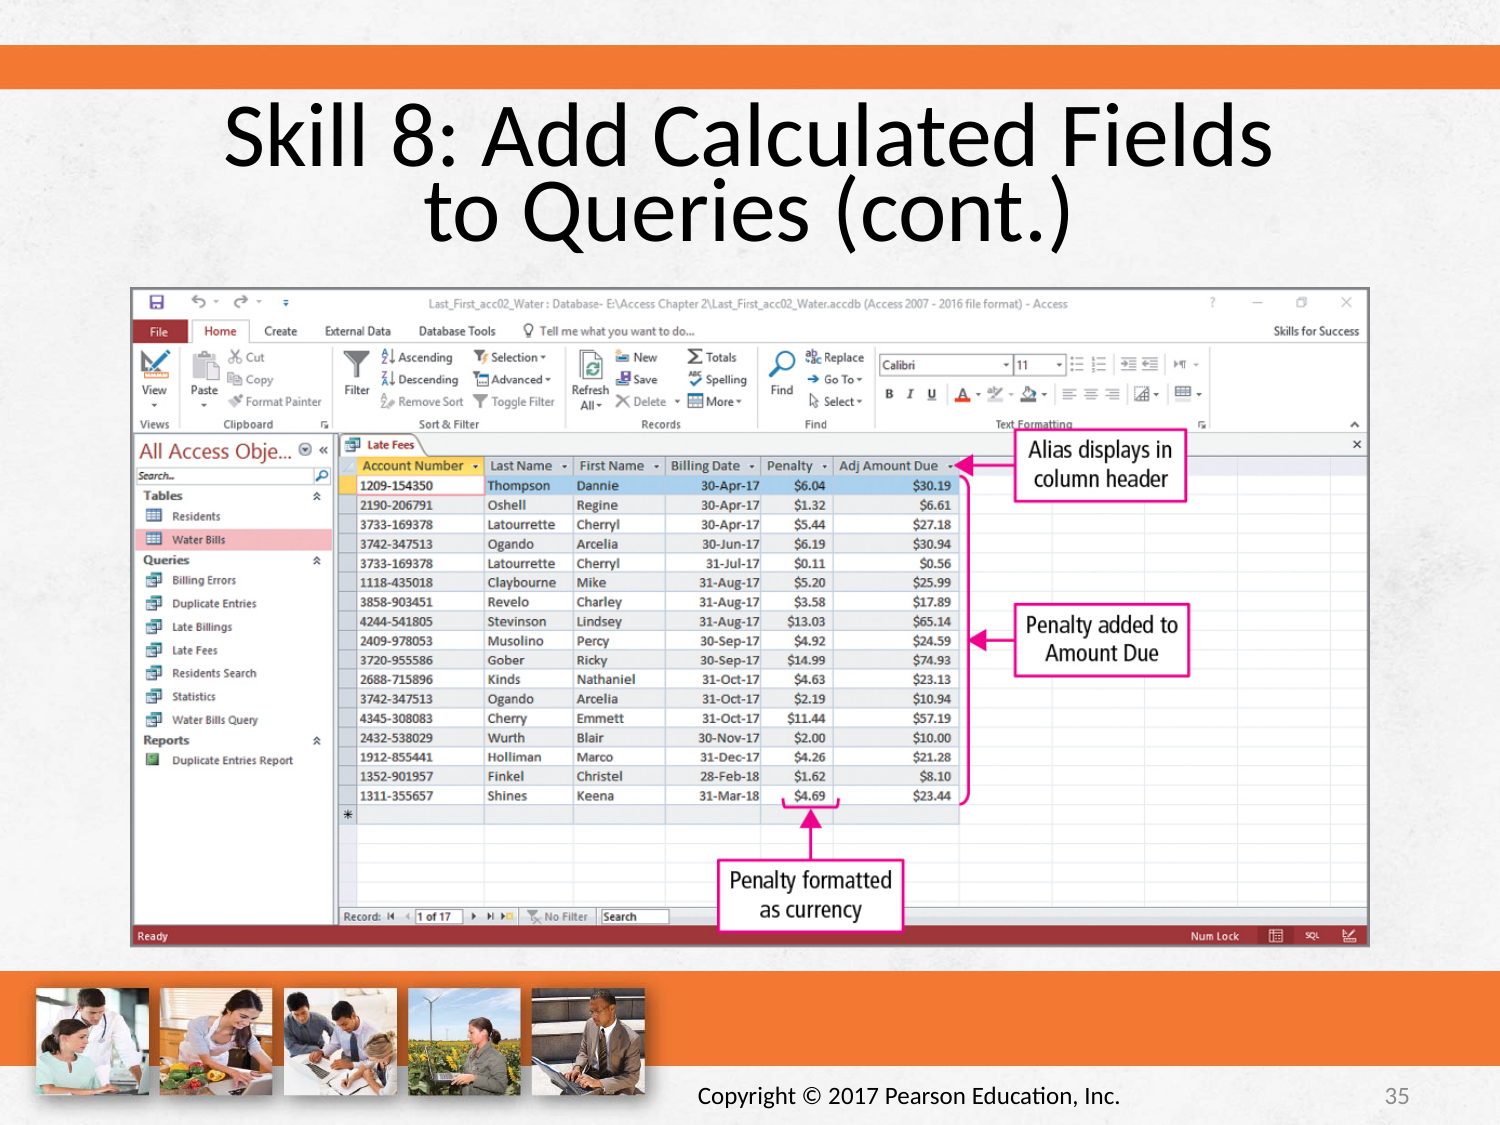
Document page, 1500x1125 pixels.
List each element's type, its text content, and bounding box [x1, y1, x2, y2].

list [130, 287, 1370, 948]
footer Copyright © 2017 Pearson Education, Inc. [650, 1065, 1074, 1125]
picture [0, 0, 1500, 1125]
slide_number 35 [1074, 1065, 1425, 1125]
title Skill 8: Add Calculated Fields to Queries (cont.) [99, 94, 1401, 276]
